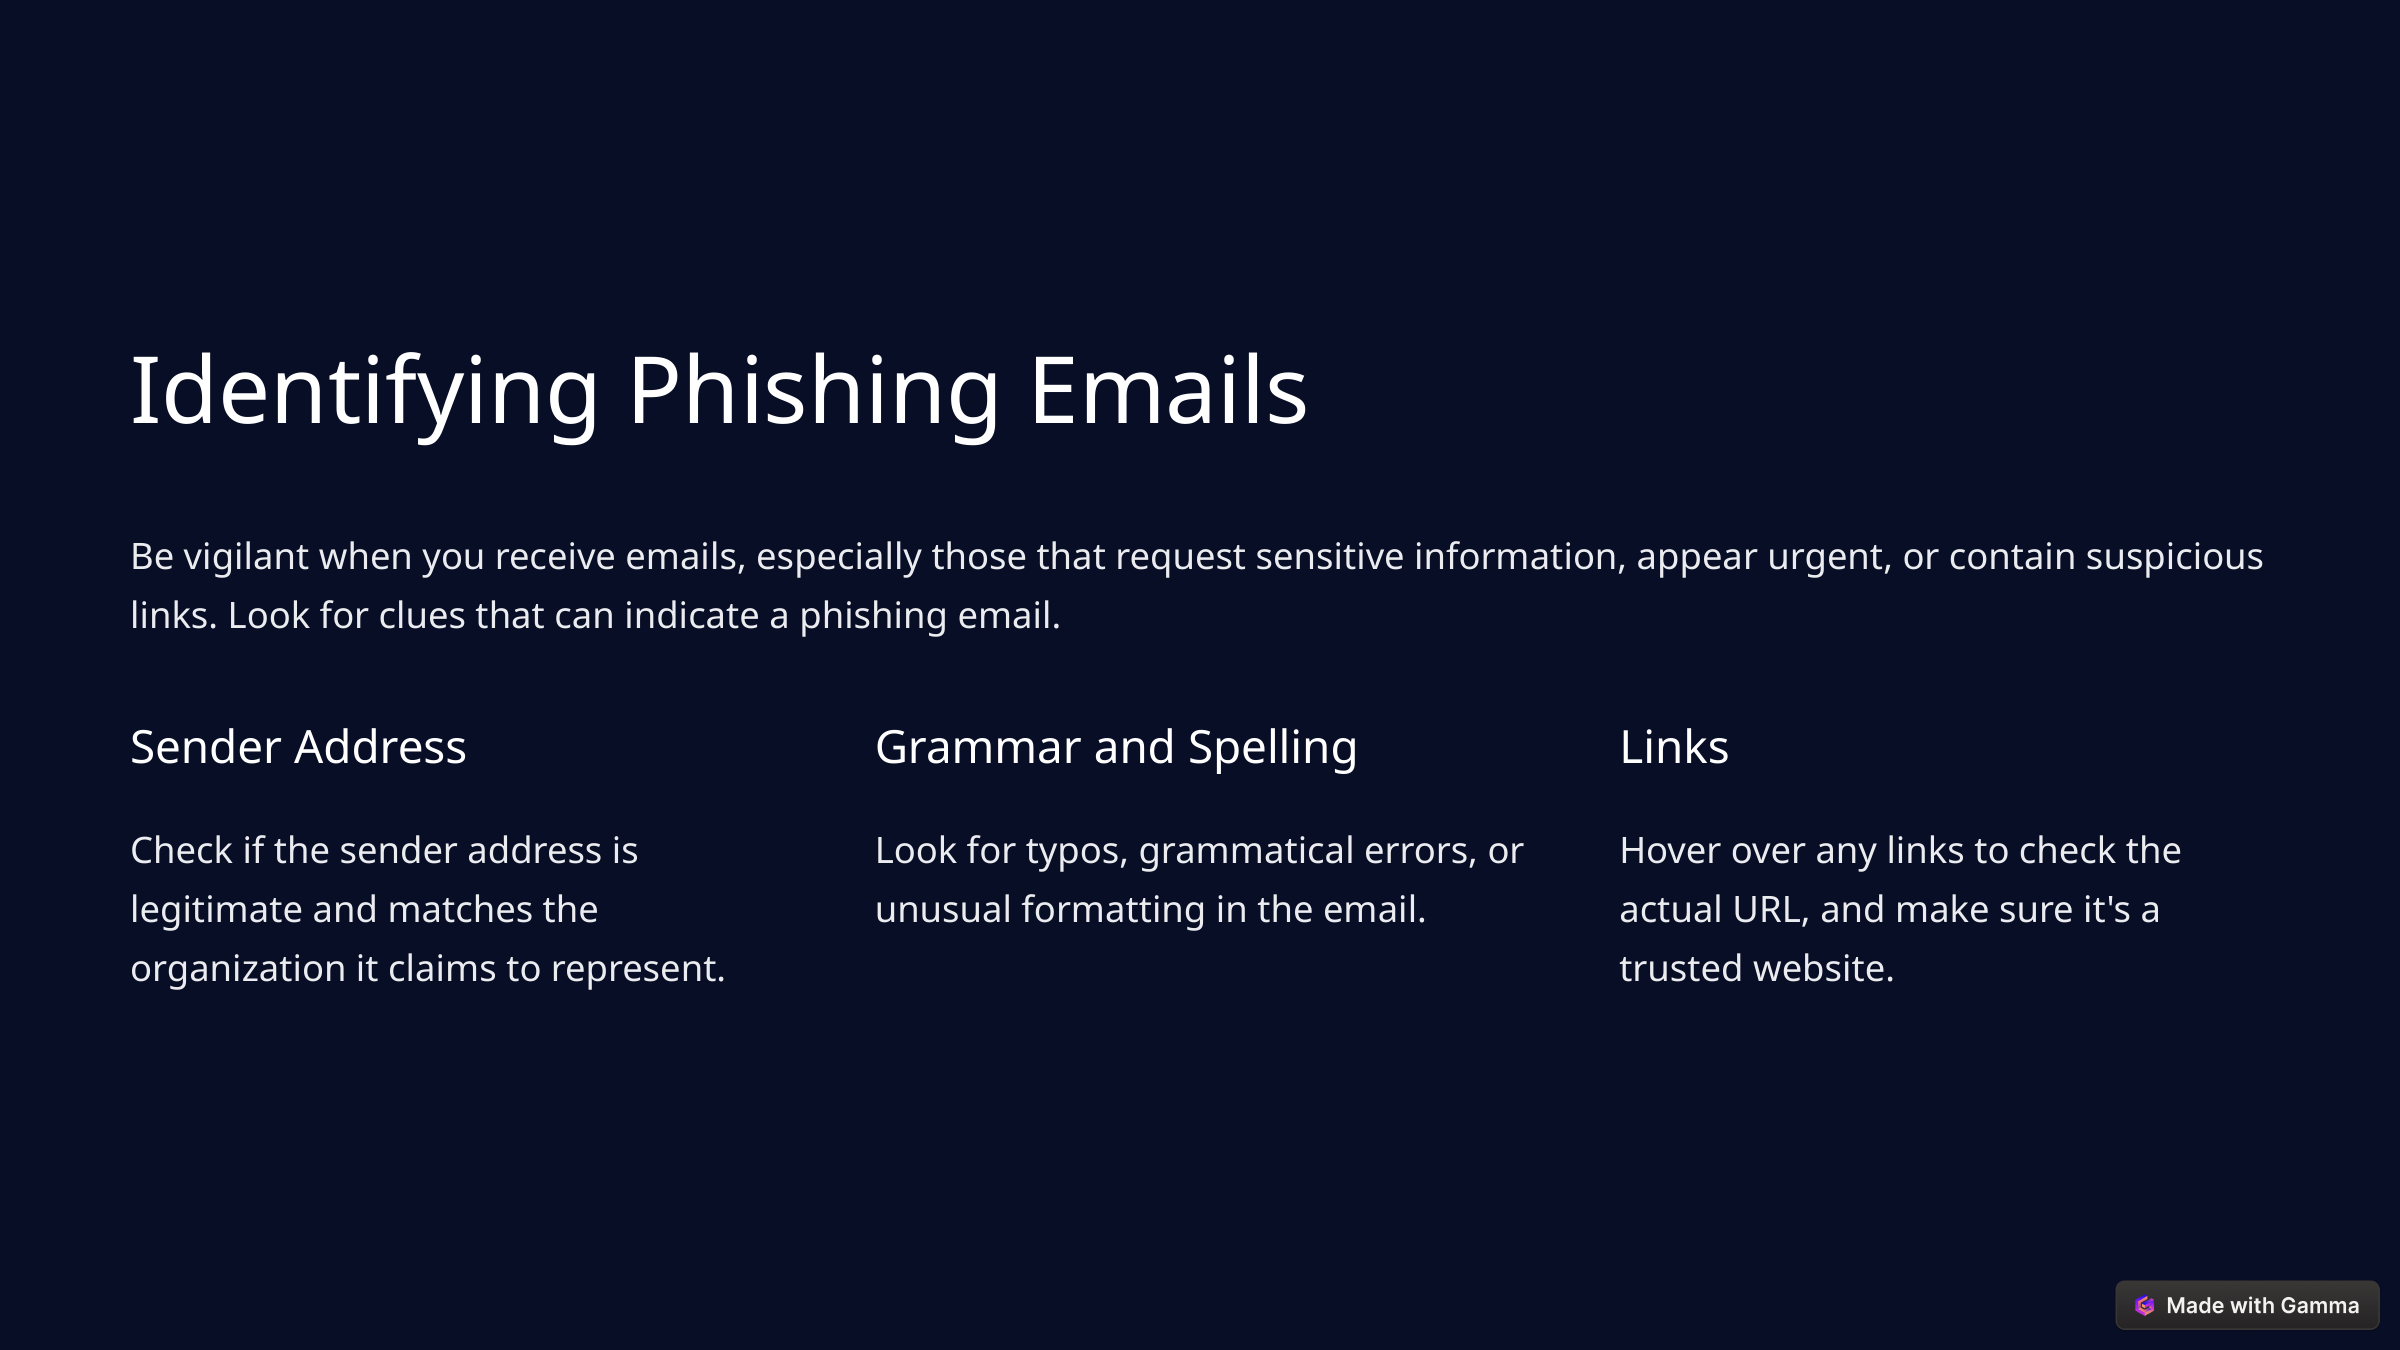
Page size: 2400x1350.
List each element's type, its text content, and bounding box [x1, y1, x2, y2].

text_box Look for typos, grammatical errors, or unusual formatting in the email. [874, 811, 1528, 931]
text_box Sender Address [130, 715, 596, 774]
text_box Check if the sender address is legitimate and matches the organization it claims to represent. [130, 811, 783, 990]
text_box Identifying Phishing Emails [130, 326, 1361, 444]
text_box Hover over any links to check the actual URL, and make sure it's a trusted website. [1619, 811, 2272, 990]
text_box Be vigilant when you receive emails, especially those that request sensitive information, appear urgent, or contain suspicious links. Look for clues that can indicate a phishing email. [130, 517, 2270, 637]
picture [2106, 1271, 2389, 1339]
text_box Grammar and Spelling [874, 715, 1378, 774]
text_box Links [1619, 715, 2085, 774]
